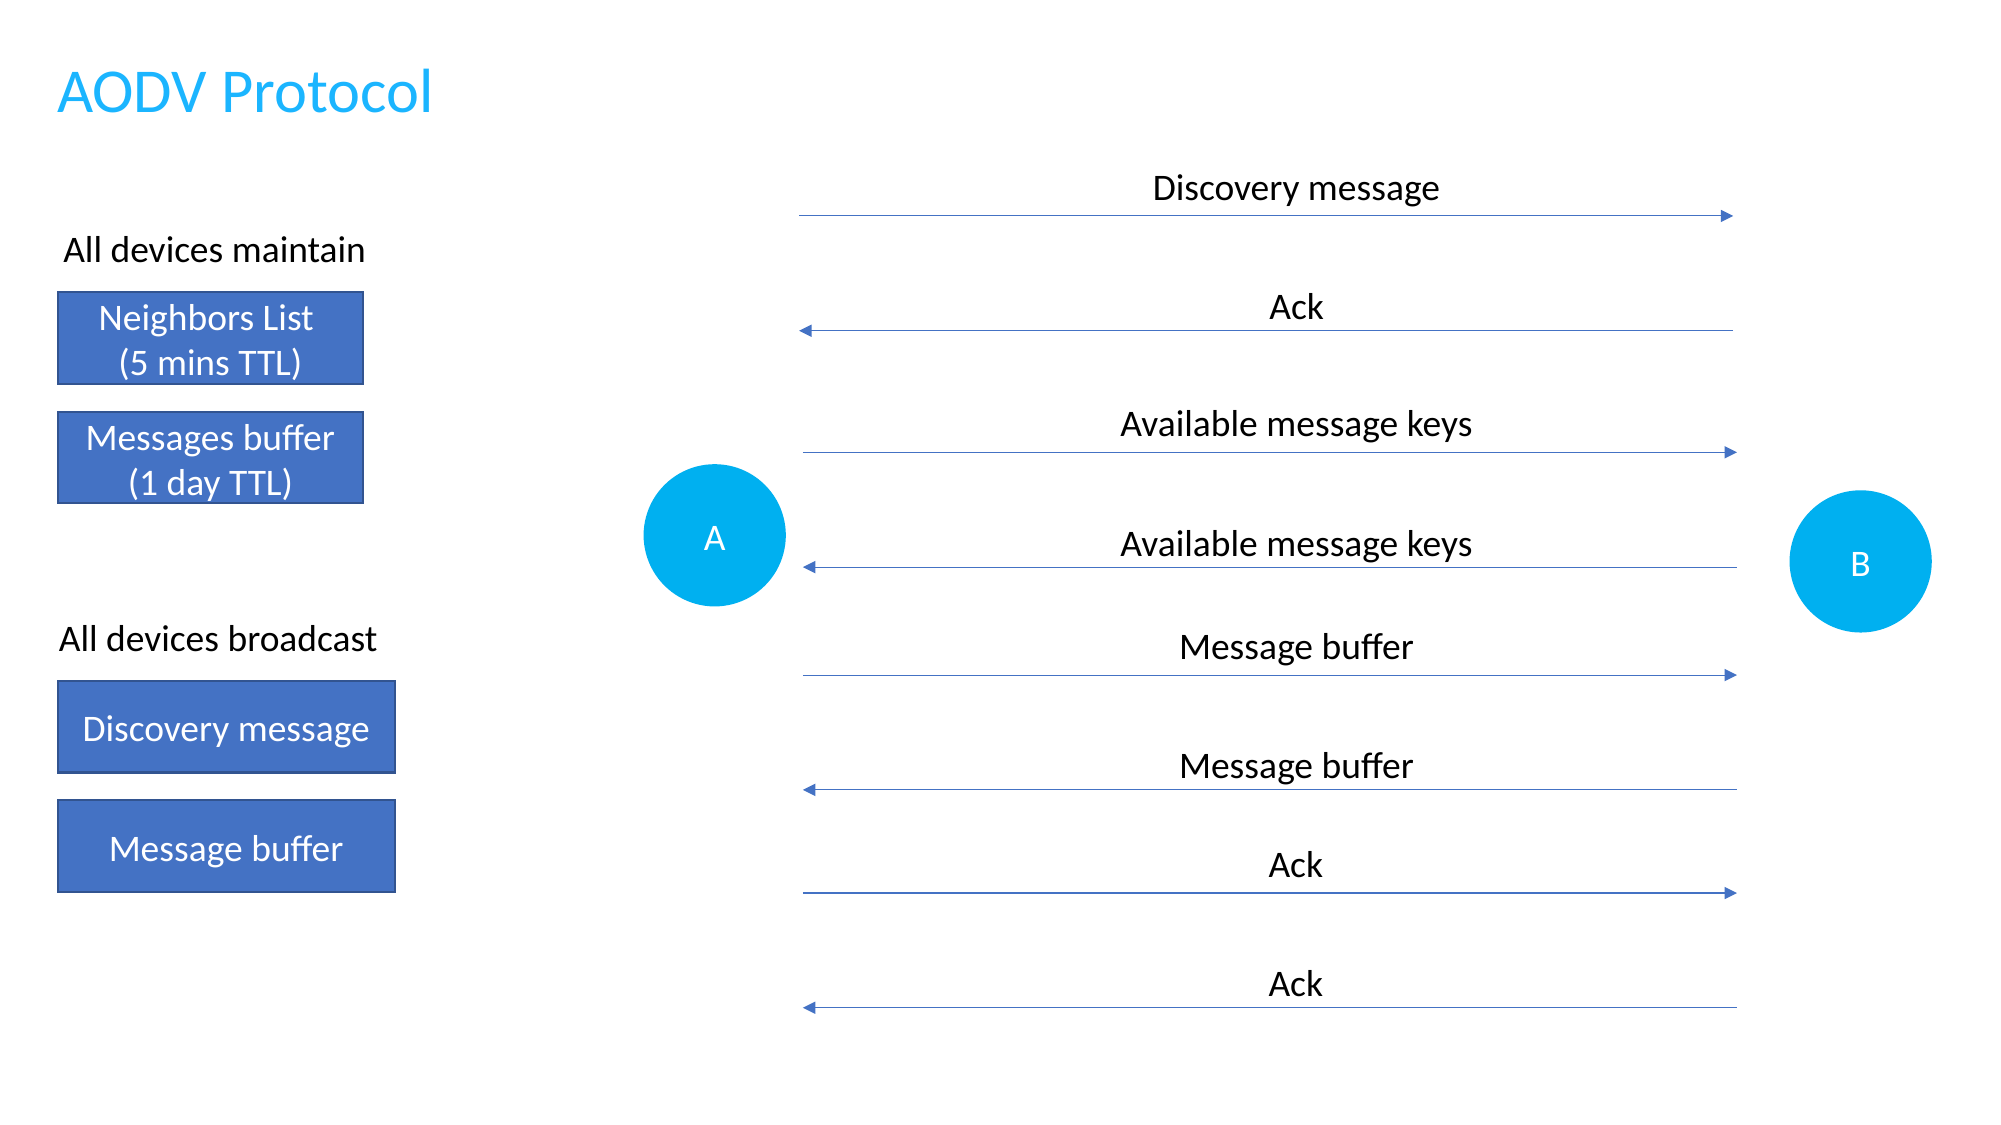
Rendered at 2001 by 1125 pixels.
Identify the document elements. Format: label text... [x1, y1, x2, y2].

text_box B [1788, 489, 1933, 634]
text_box A [642, 463, 787, 608]
text_box Neighbors List (5 mins TTL) [57, 291, 364, 385]
text_box Available message keys [1105, 511, 1488, 567]
text_box Available message keys [1105, 391, 1488, 452]
text_box Ack [1254, 331, 1339, 335]
text_box All devices maintain [48, 217, 382, 278]
text_box Message buffer [1164, 790, 1430, 794]
text_box Ack [1253, 832, 1338, 892]
text_box Message buffer [57, 799, 396, 893]
text_box All devices broadcast [44, 606, 393, 667]
text_box Ack [1254, 274, 1339, 330]
text_box Ack [1253, 951, 1338, 1007]
text_box Discovery message [57, 680, 396, 774]
text_box Ack [1253, 1008, 1338, 1012]
text_box Message buffer [1164, 733, 1430, 789]
text_box Discovery message [1138, 155, 1456, 215]
text_box Message buffer [1164, 614, 1430, 675]
text_box AODV Protocol [42, 42, 577, 208]
text_box Messages buffer (1 day TTL) [57, 411, 364, 504]
